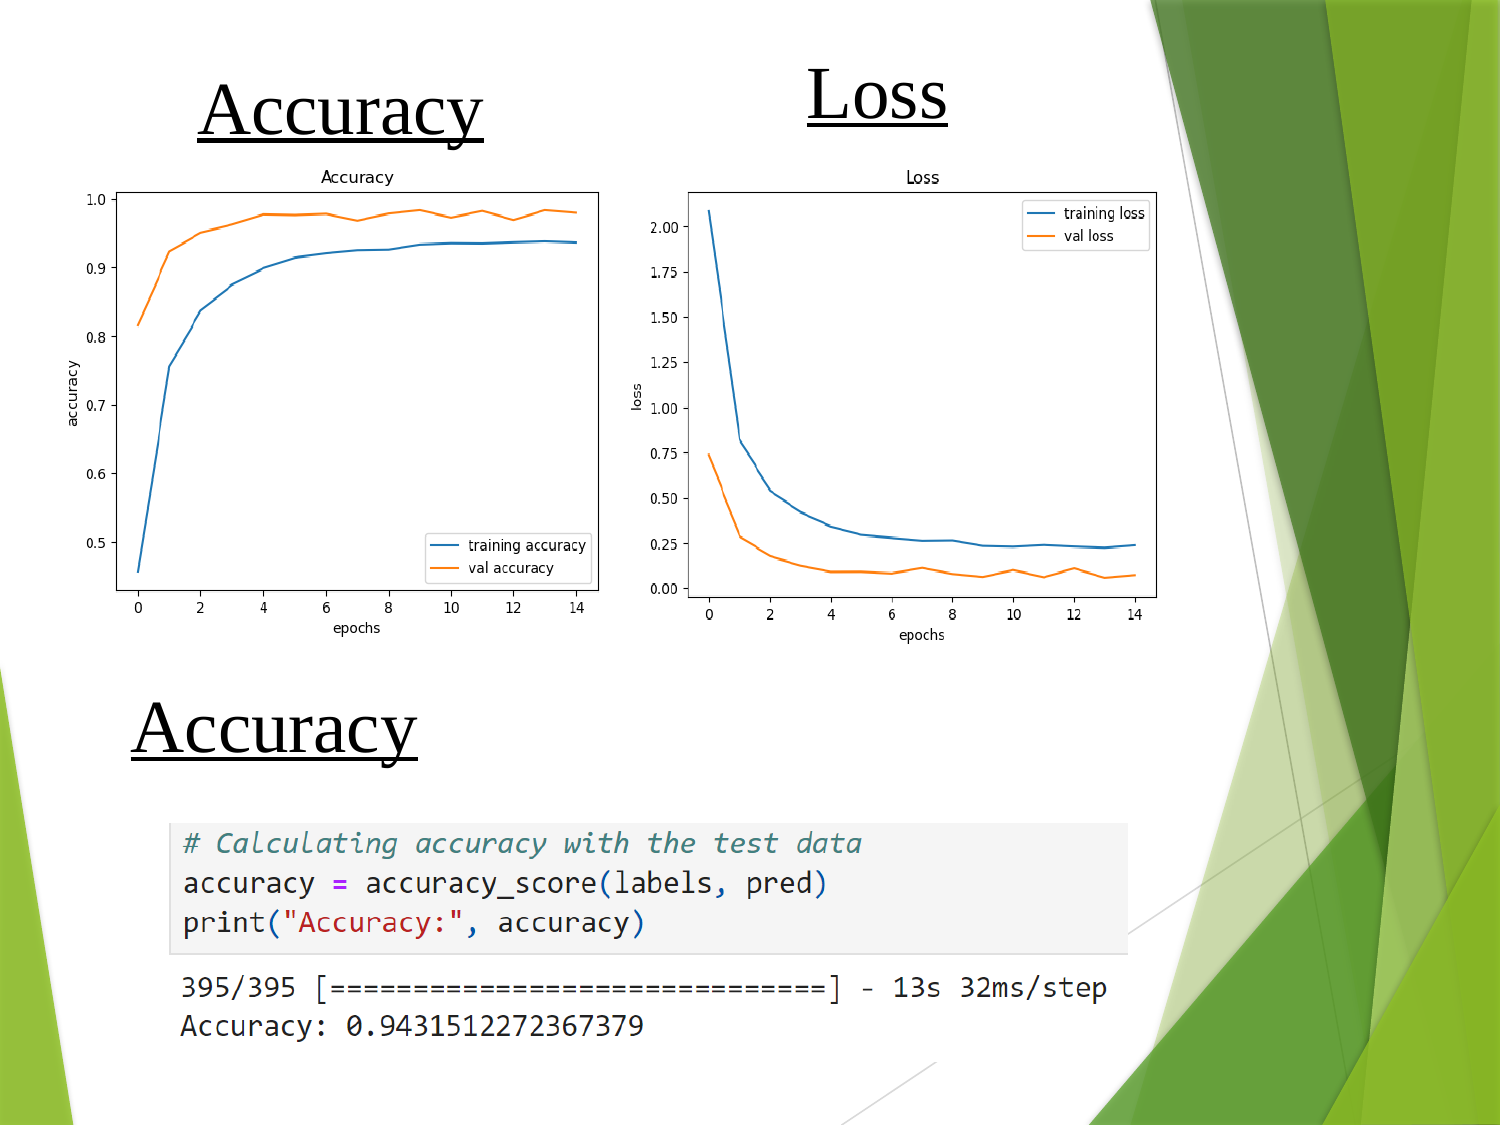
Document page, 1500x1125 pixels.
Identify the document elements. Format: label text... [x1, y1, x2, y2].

text_box Loss [791, 36, 995, 142]
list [55, 160, 608, 649]
title Accuracy [182, 51, 531, 159]
text_box Accuracy [116, 670, 463, 775]
picture [621, 160, 1165, 656]
picture [115, 822, 1128, 1062]
